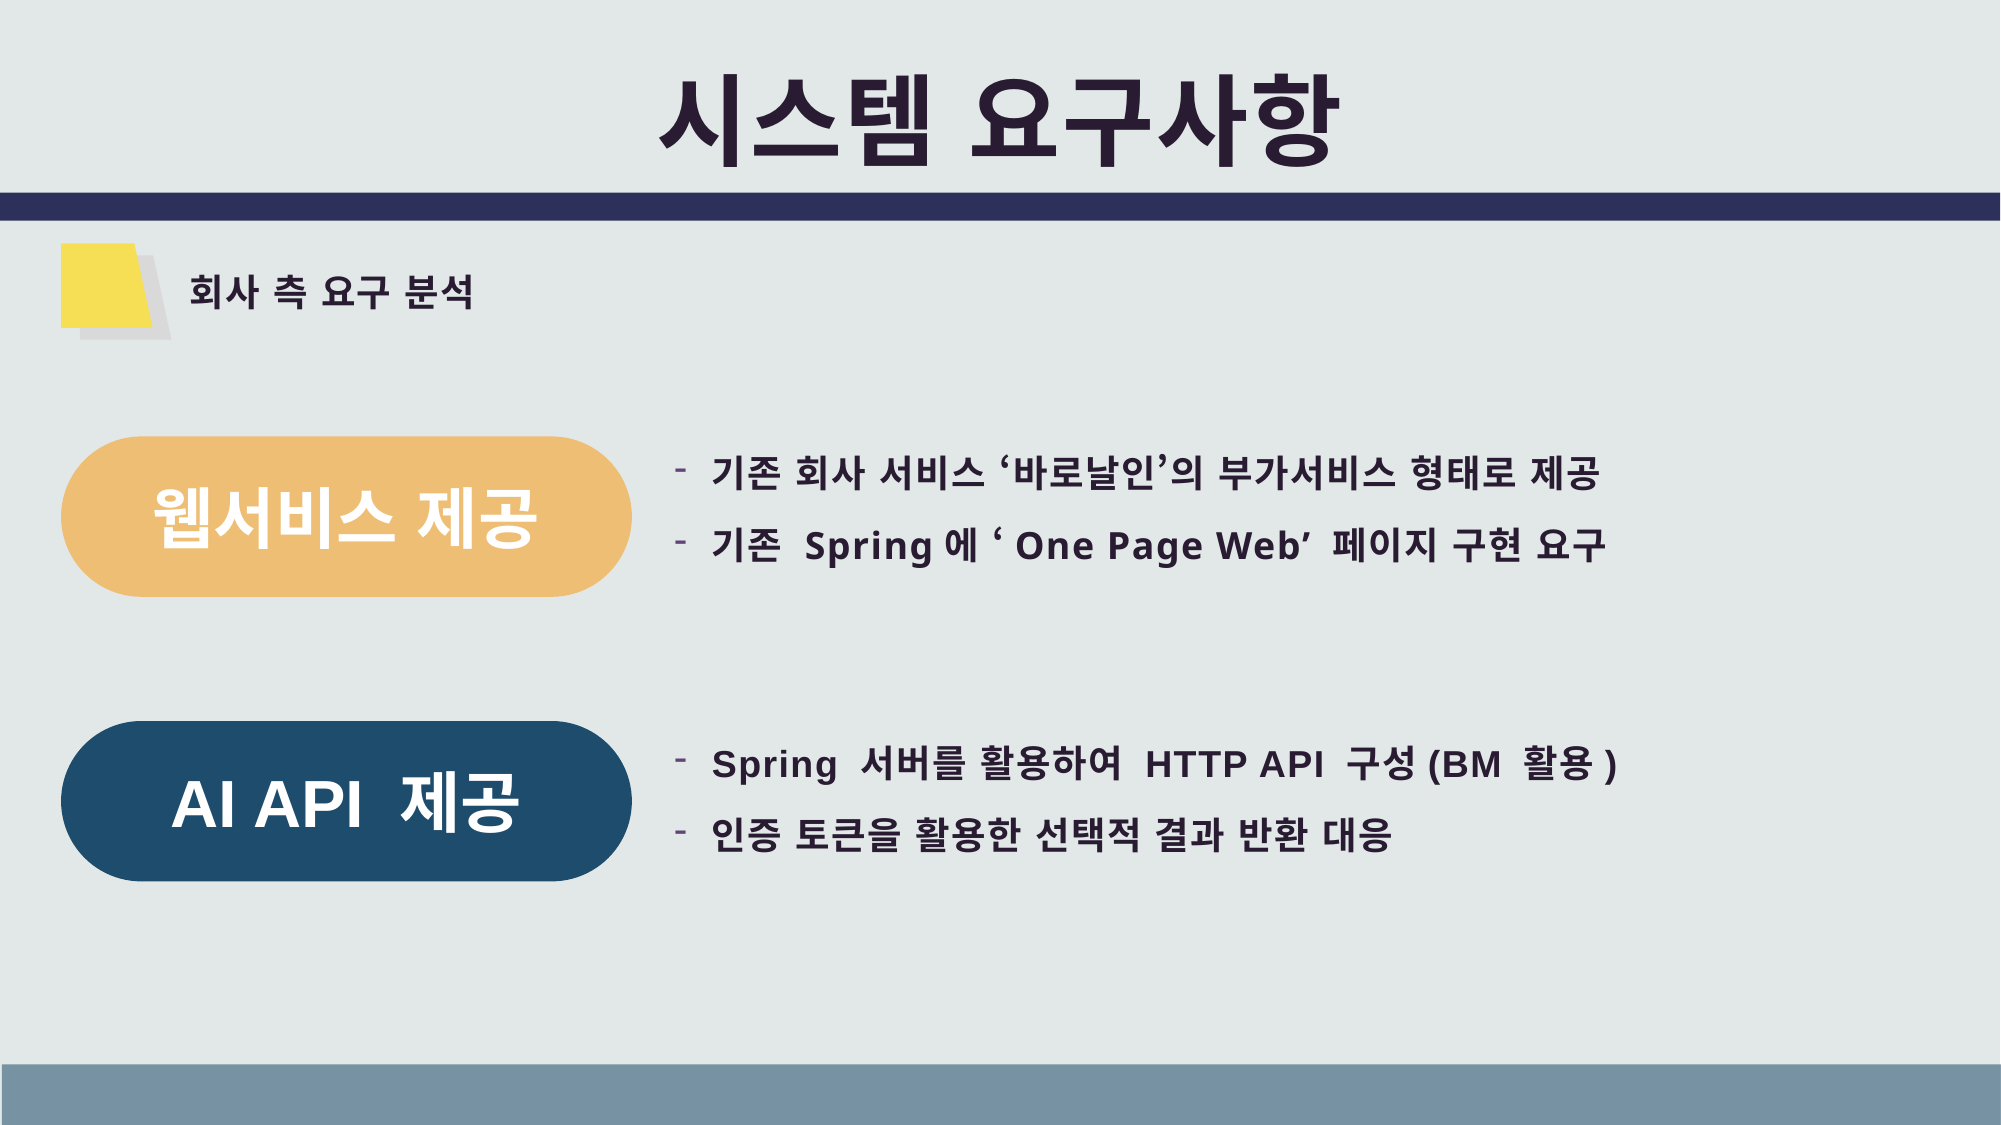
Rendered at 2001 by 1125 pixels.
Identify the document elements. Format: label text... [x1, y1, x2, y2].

text_box [78, 254, 171, 341]
text_box 회사 측 요구 분석 [171, 245, 713, 356]
text_box AI API 제공 [60, 719, 633, 883]
title 시스템 요구사항 [125, 2, 1875, 220]
text_box Spring 서버를 활용하여 HTTP API 구성(BM 활용) 인증 토큰을 활용한 선택적 결과 반환 대응 [656, 715, 1905, 887]
text_box 웹서비스 제공 [60, 435, 633, 598]
text_box [60, 242, 154, 329]
list 기존 회사 서비스 ‘바로날인’의 부가서비스 형태로 제공 기존 Spring에 ‘One Page Web’ 페이지 구현 요구 [656, 425, 1950, 608]
